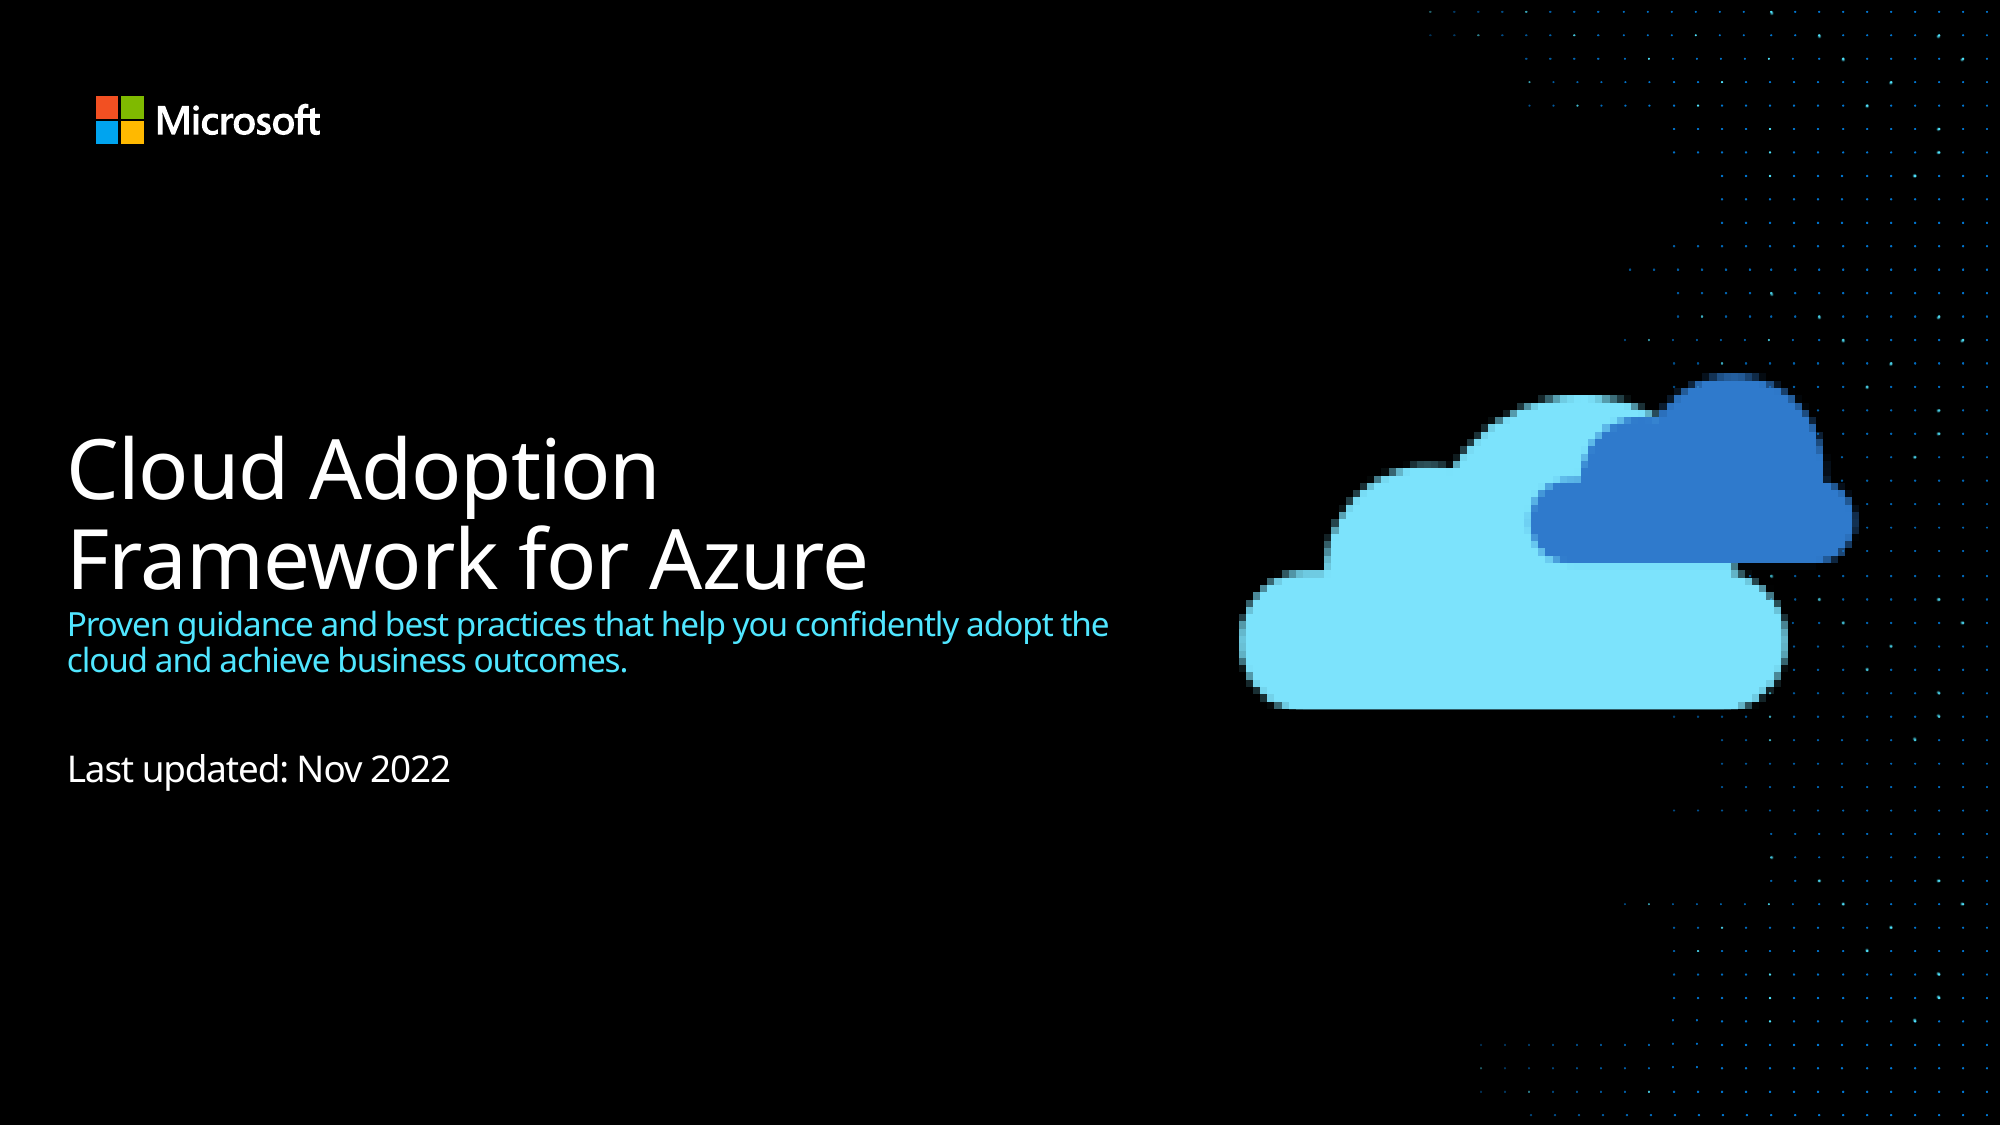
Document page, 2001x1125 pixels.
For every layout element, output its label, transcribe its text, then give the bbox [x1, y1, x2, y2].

title Cloud Adoption Framework for Azure Proven guidance and best practices that help you confidently adopt the cloud and achieve business outcomes. [66, 415, 1113, 710]
list Last updated: Nov 2022 [66, 730, 1429, 806]
picture [1225, 8, 1988, 1117]
